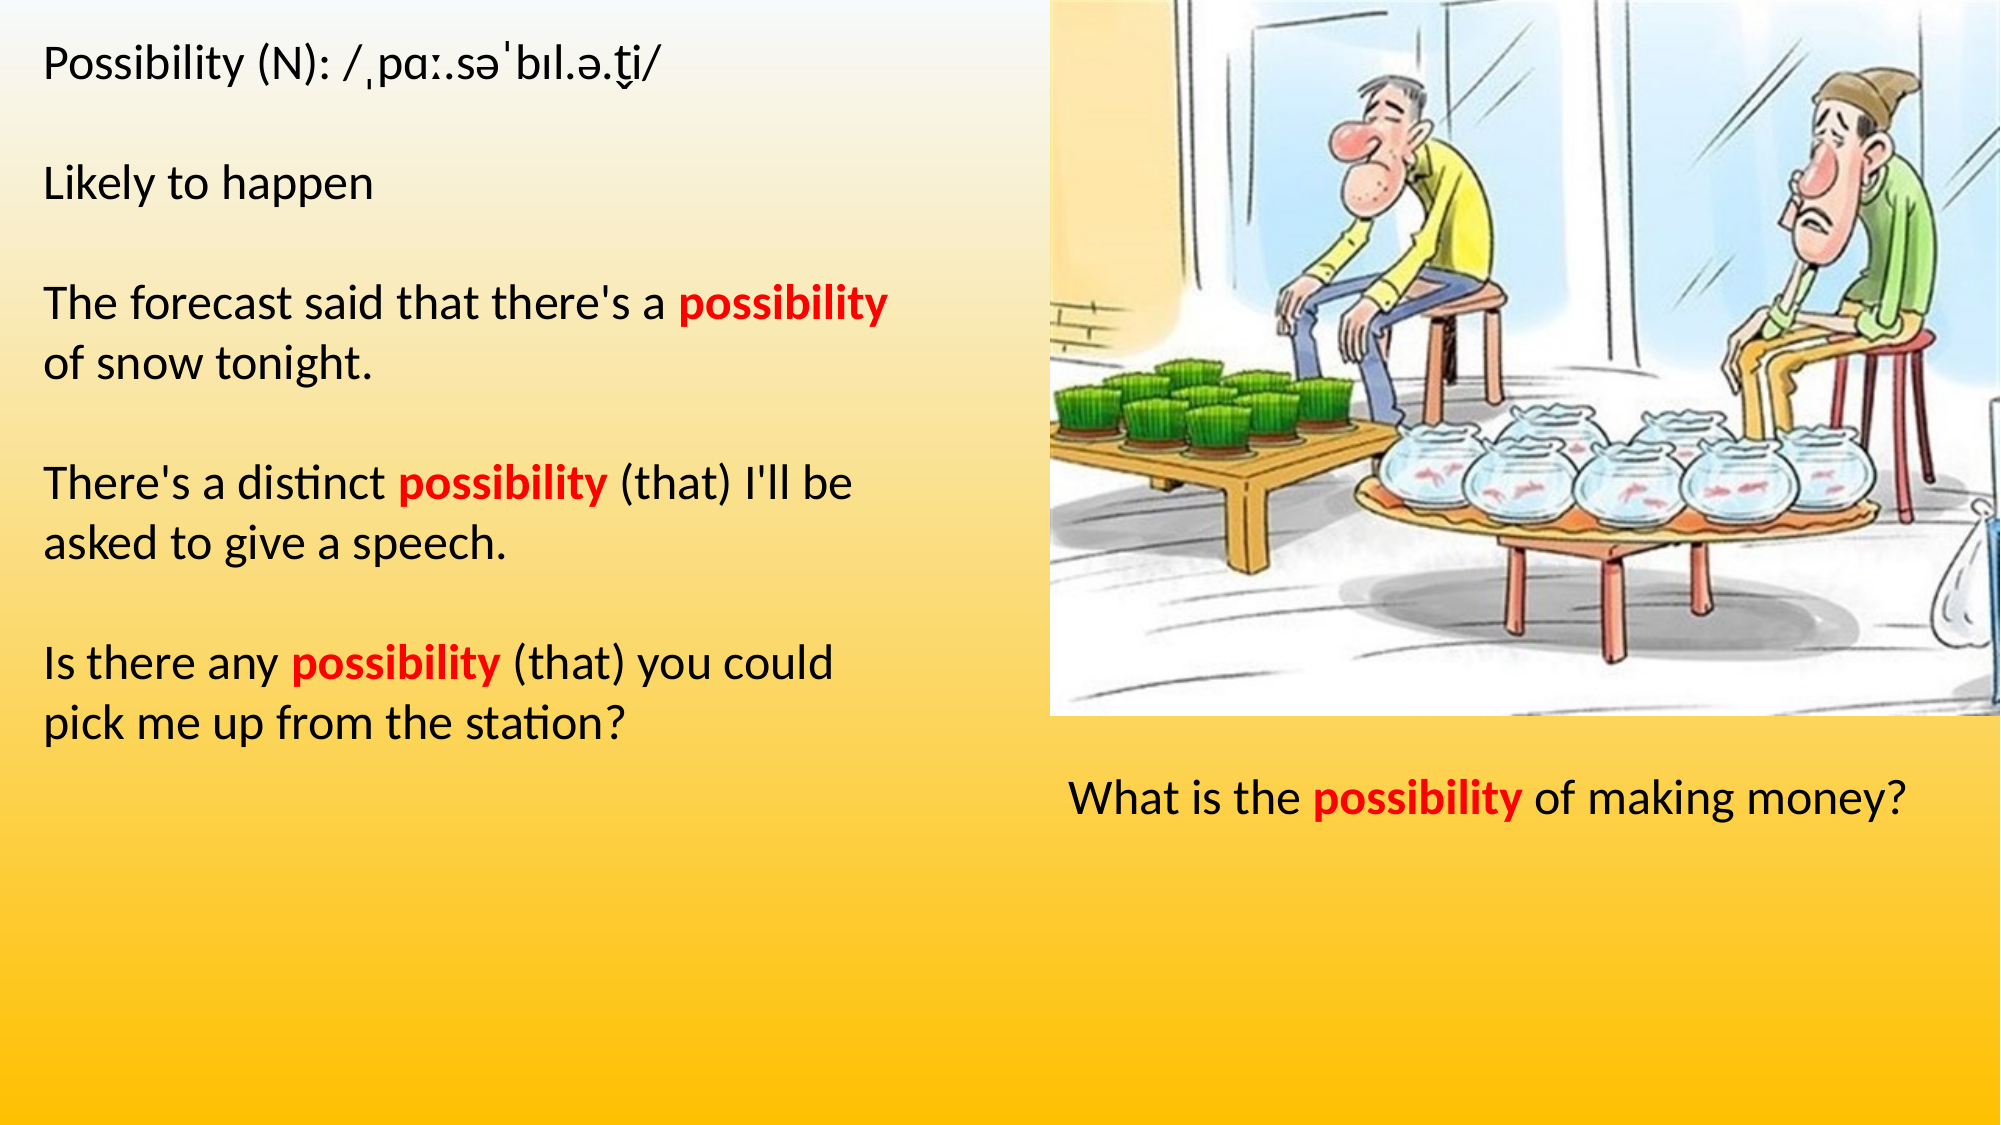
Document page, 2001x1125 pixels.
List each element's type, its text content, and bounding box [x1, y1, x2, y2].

text_box Possibility (N): /ˌpɑː.səˈbɪl.ə.t̬i/ Likely to happen The forecast said that there's a possibility of snow tonight. There's a distinct possibility (that) I'll be asked to give a speech. Is there any possibility (that) you could pick me up from the station? [28, 22, 943, 982]
text_box What is the possibility of making money? [1054, 757, 1925, 832]
picture [1049, 0, 2000, 716]
